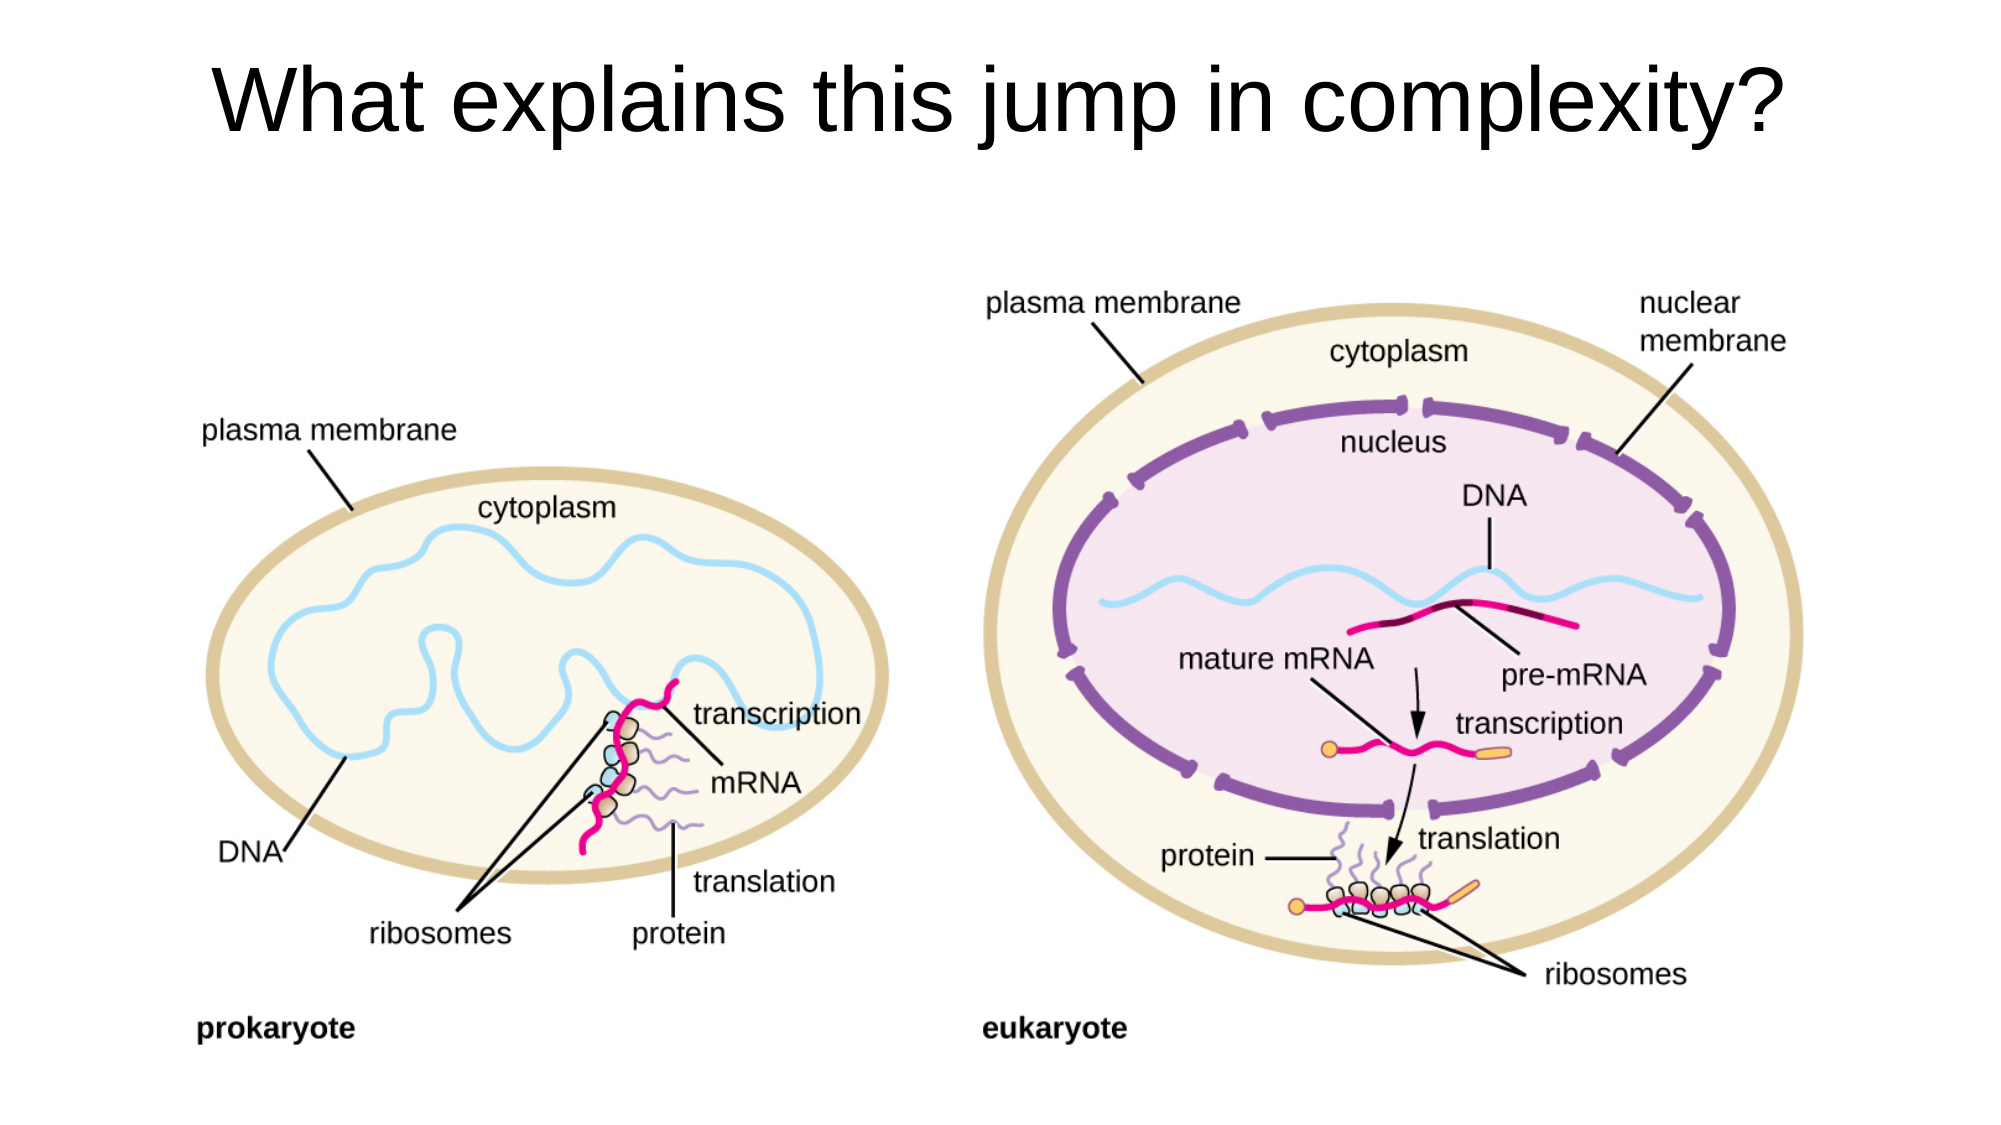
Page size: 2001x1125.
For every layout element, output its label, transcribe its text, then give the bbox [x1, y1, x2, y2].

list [195, 287, 1804, 1063]
title What explains this jump in complexity? [150, 1, 1850, 189]
